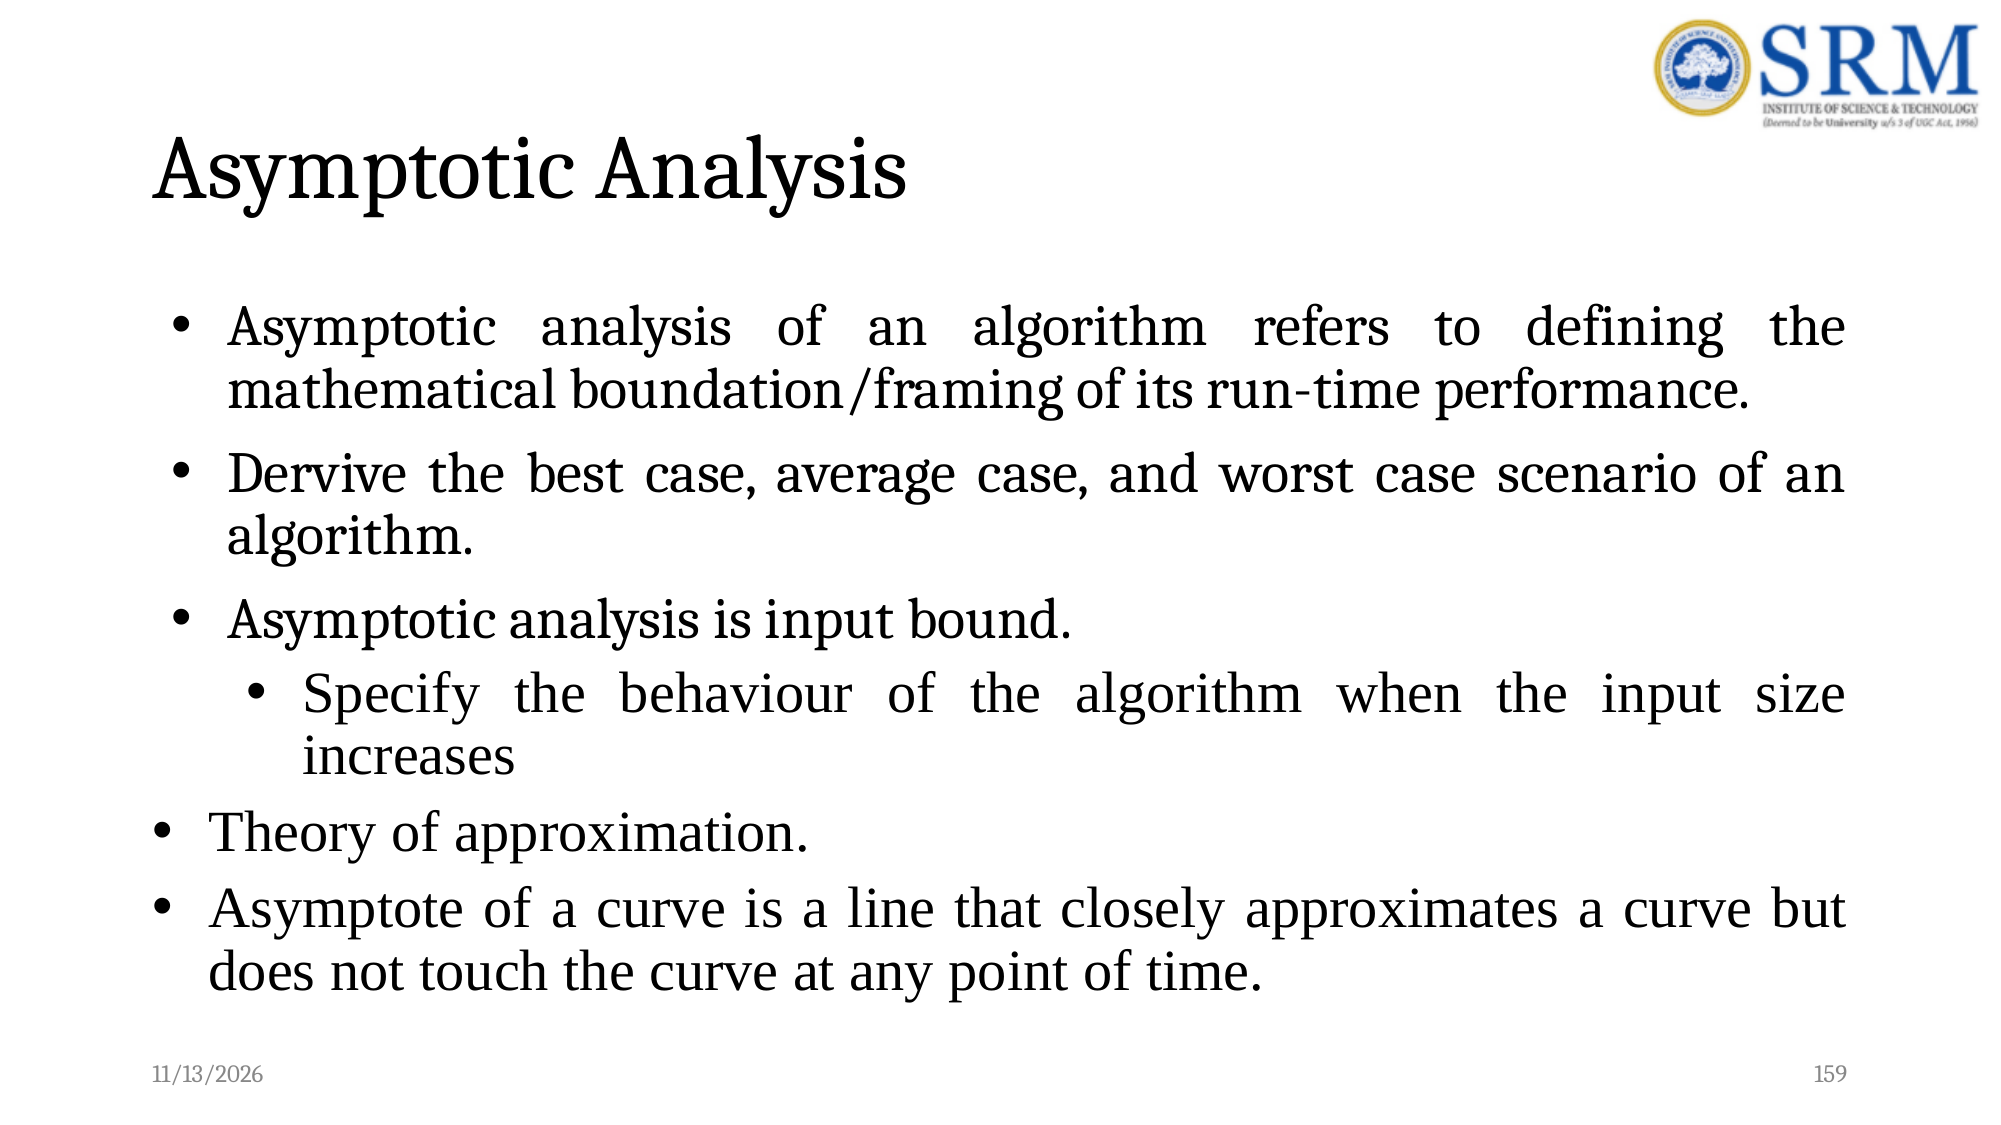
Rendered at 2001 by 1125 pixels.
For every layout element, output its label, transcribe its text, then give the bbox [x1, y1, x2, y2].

picture [1651, 0, 2000, 151]
slide_number 159 [1412, 1042, 1863, 1103]
list Asymptotic analysis of an algorithm refers to defining the mathematical boundation/framing of its run-time performance. Dervive the best case, average case, and worst case scenario of an algorithm. Asymptotic analysis is input bound. Specify the behaviour of the algorithm when the input size increases Theory of approximation. Asymptote of a curve is a line that closely approximates a curve but does not touch the curve at any point of time. [137, 287, 1863, 1064]
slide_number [137, 1042, 588, 1103]
title Asymptotic Analysis [137, 59, 1863, 278]
